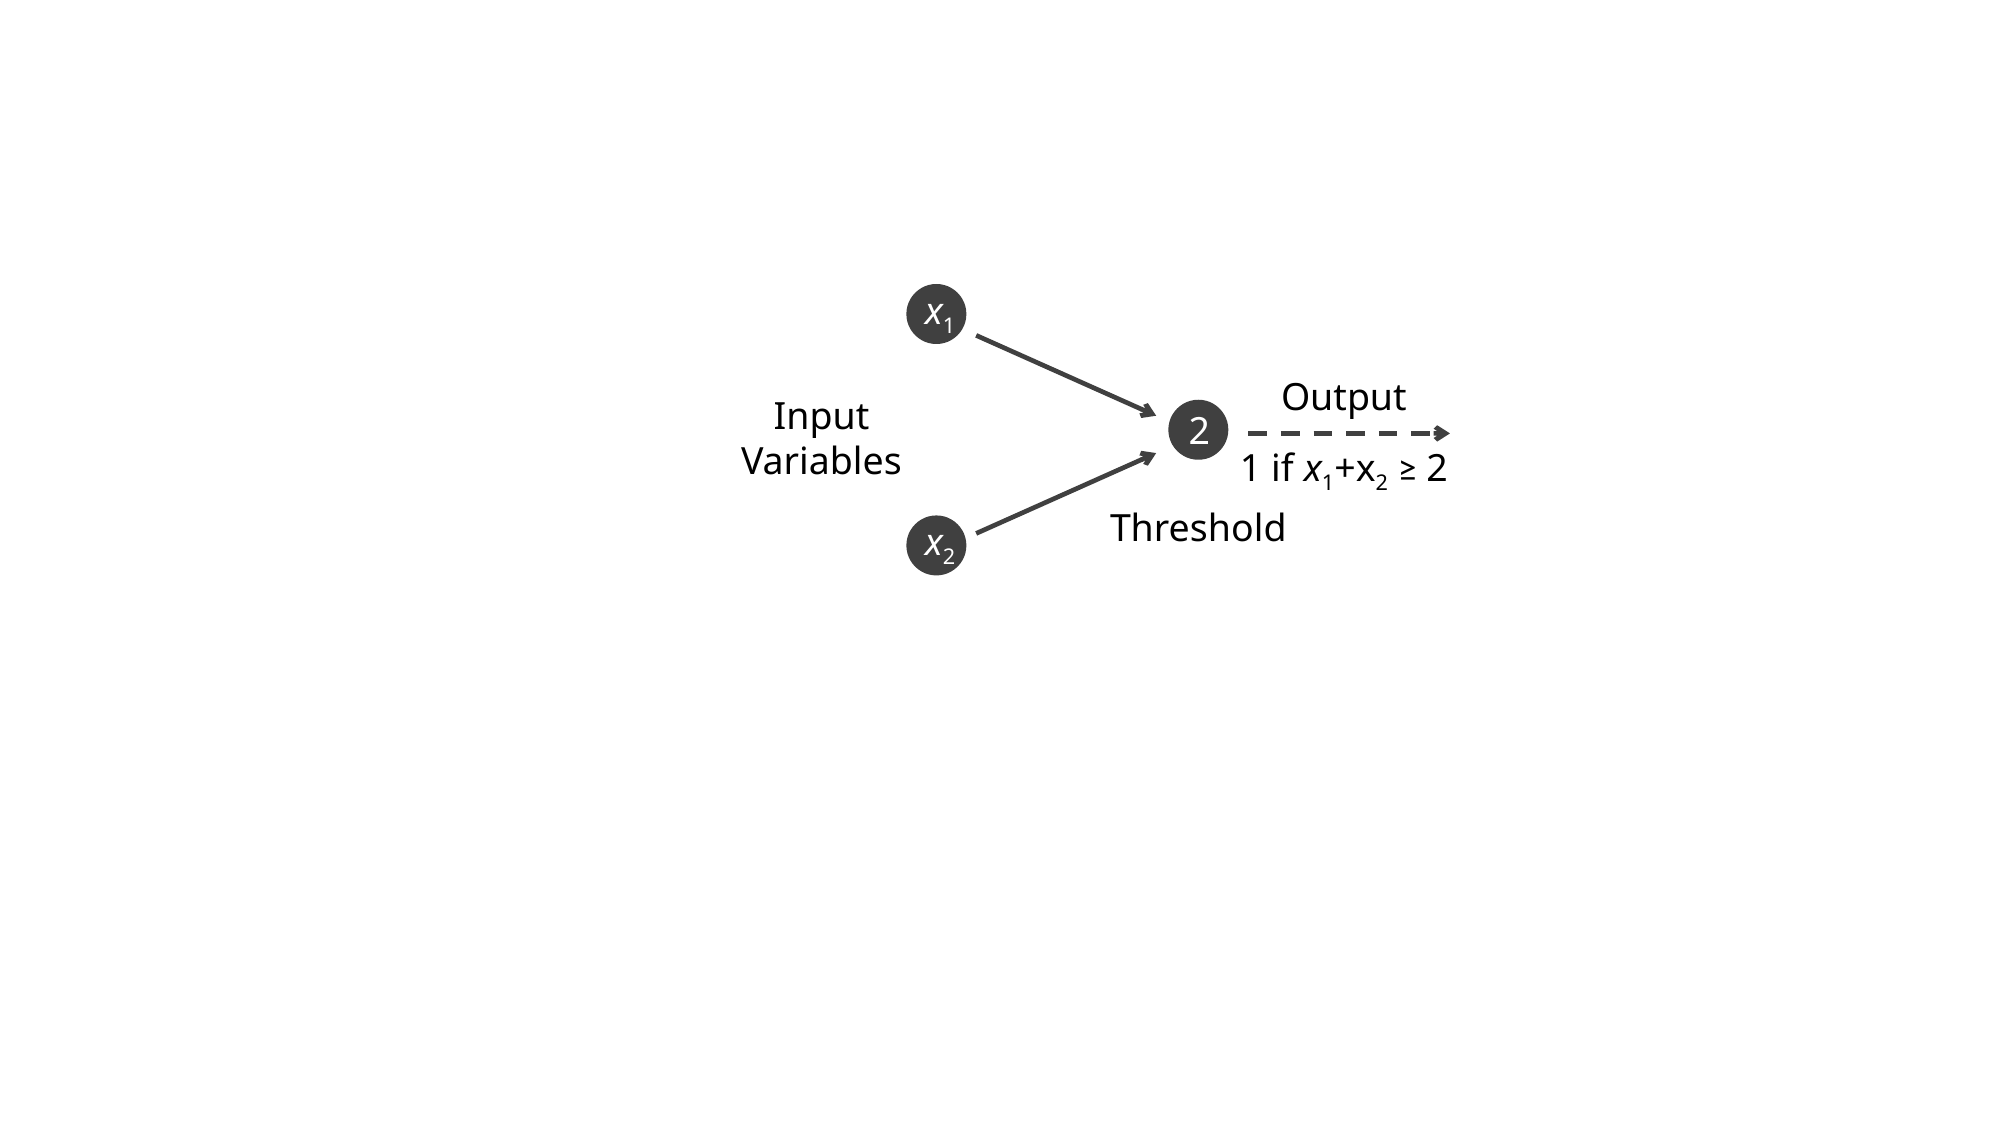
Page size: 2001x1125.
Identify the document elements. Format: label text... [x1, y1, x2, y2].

text_box x1 [910, 279, 971, 346]
text_box [1167, 411, 1173, 448]
text_box 2 [1173, 399, 1225, 460]
text_box x2 [910, 510, 971, 577]
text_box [976, 335, 1157, 416]
text_box Input Variables [726, 385, 906, 490]
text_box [906, 284, 967, 576]
text_box 1 if x1+x2 ≥ 2 [1225, 436, 1463, 503]
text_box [976, 453, 1157, 534]
text_box Threshold [1095, 497, 1302, 557]
text_box [1225, 413, 1230, 436]
text_box Output [1266, 365, 1422, 426]
